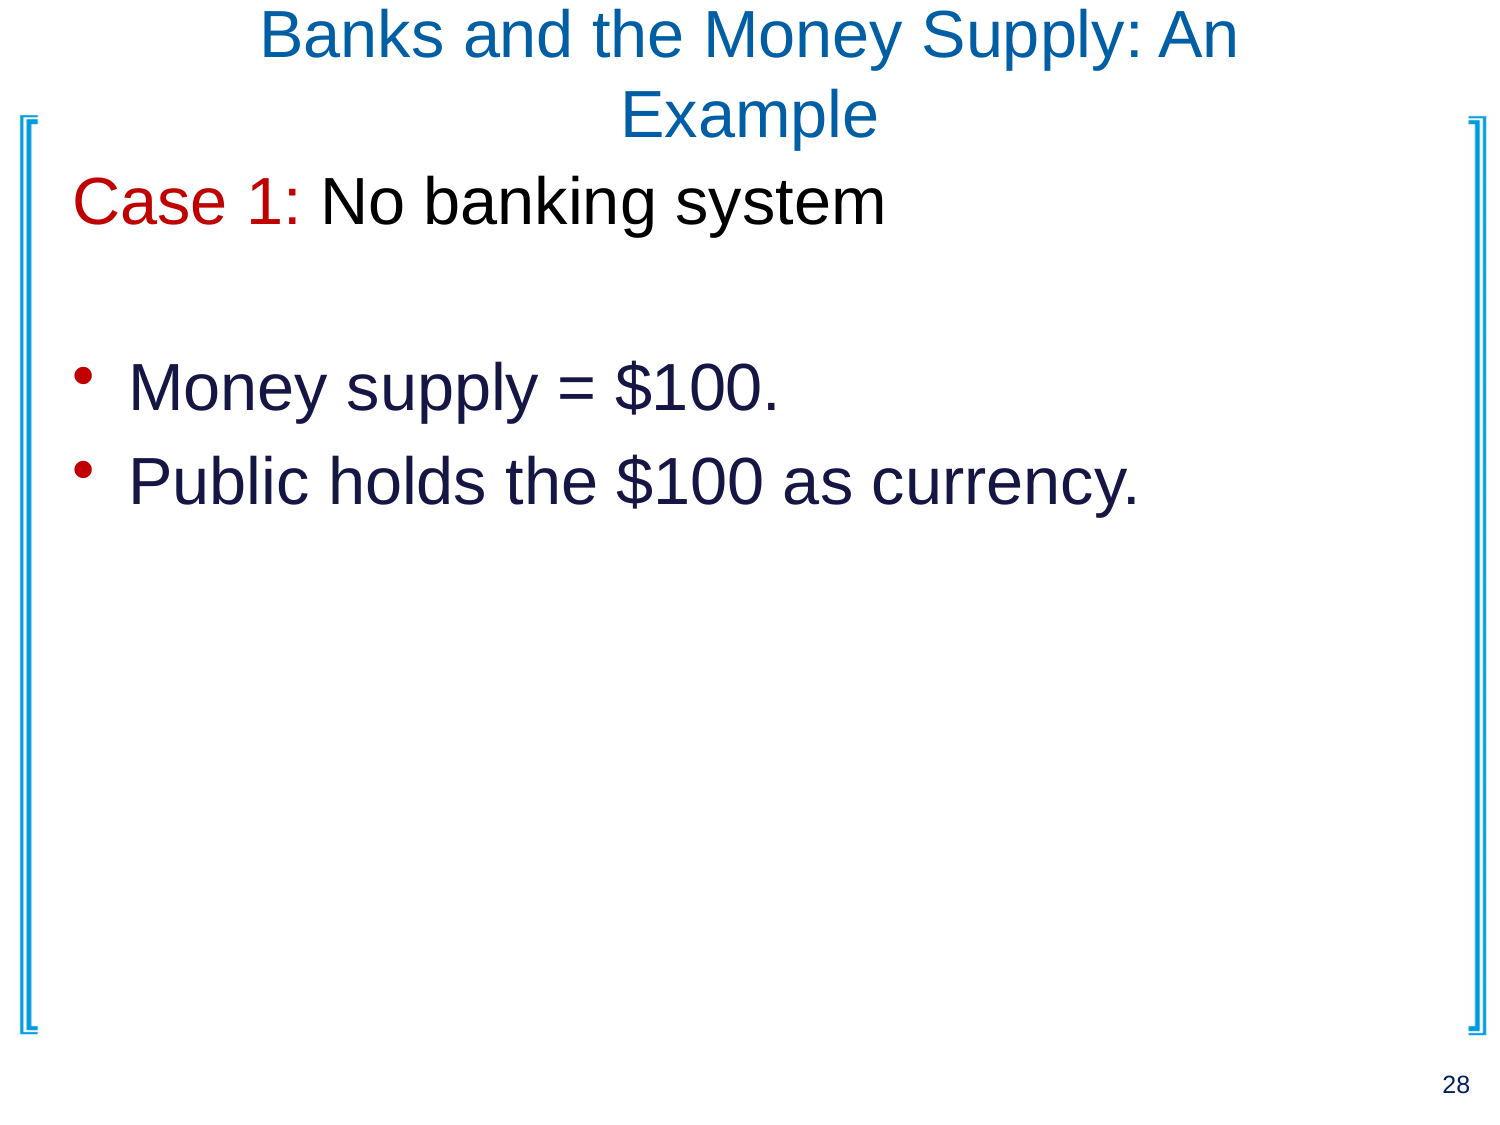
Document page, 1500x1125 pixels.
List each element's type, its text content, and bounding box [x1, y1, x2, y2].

title Banks and the Money Supply: An Example [109, 16, 1391, 125]
picture [13, 113, 43, 1037]
list Case 1: No banking system Money supply = $100. Public holds the $100 as currency. [56, 149, 1455, 1058]
slide_number 28 [1412, 1060, 1500, 1125]
picture [1463, 113, 1493, 1037]
